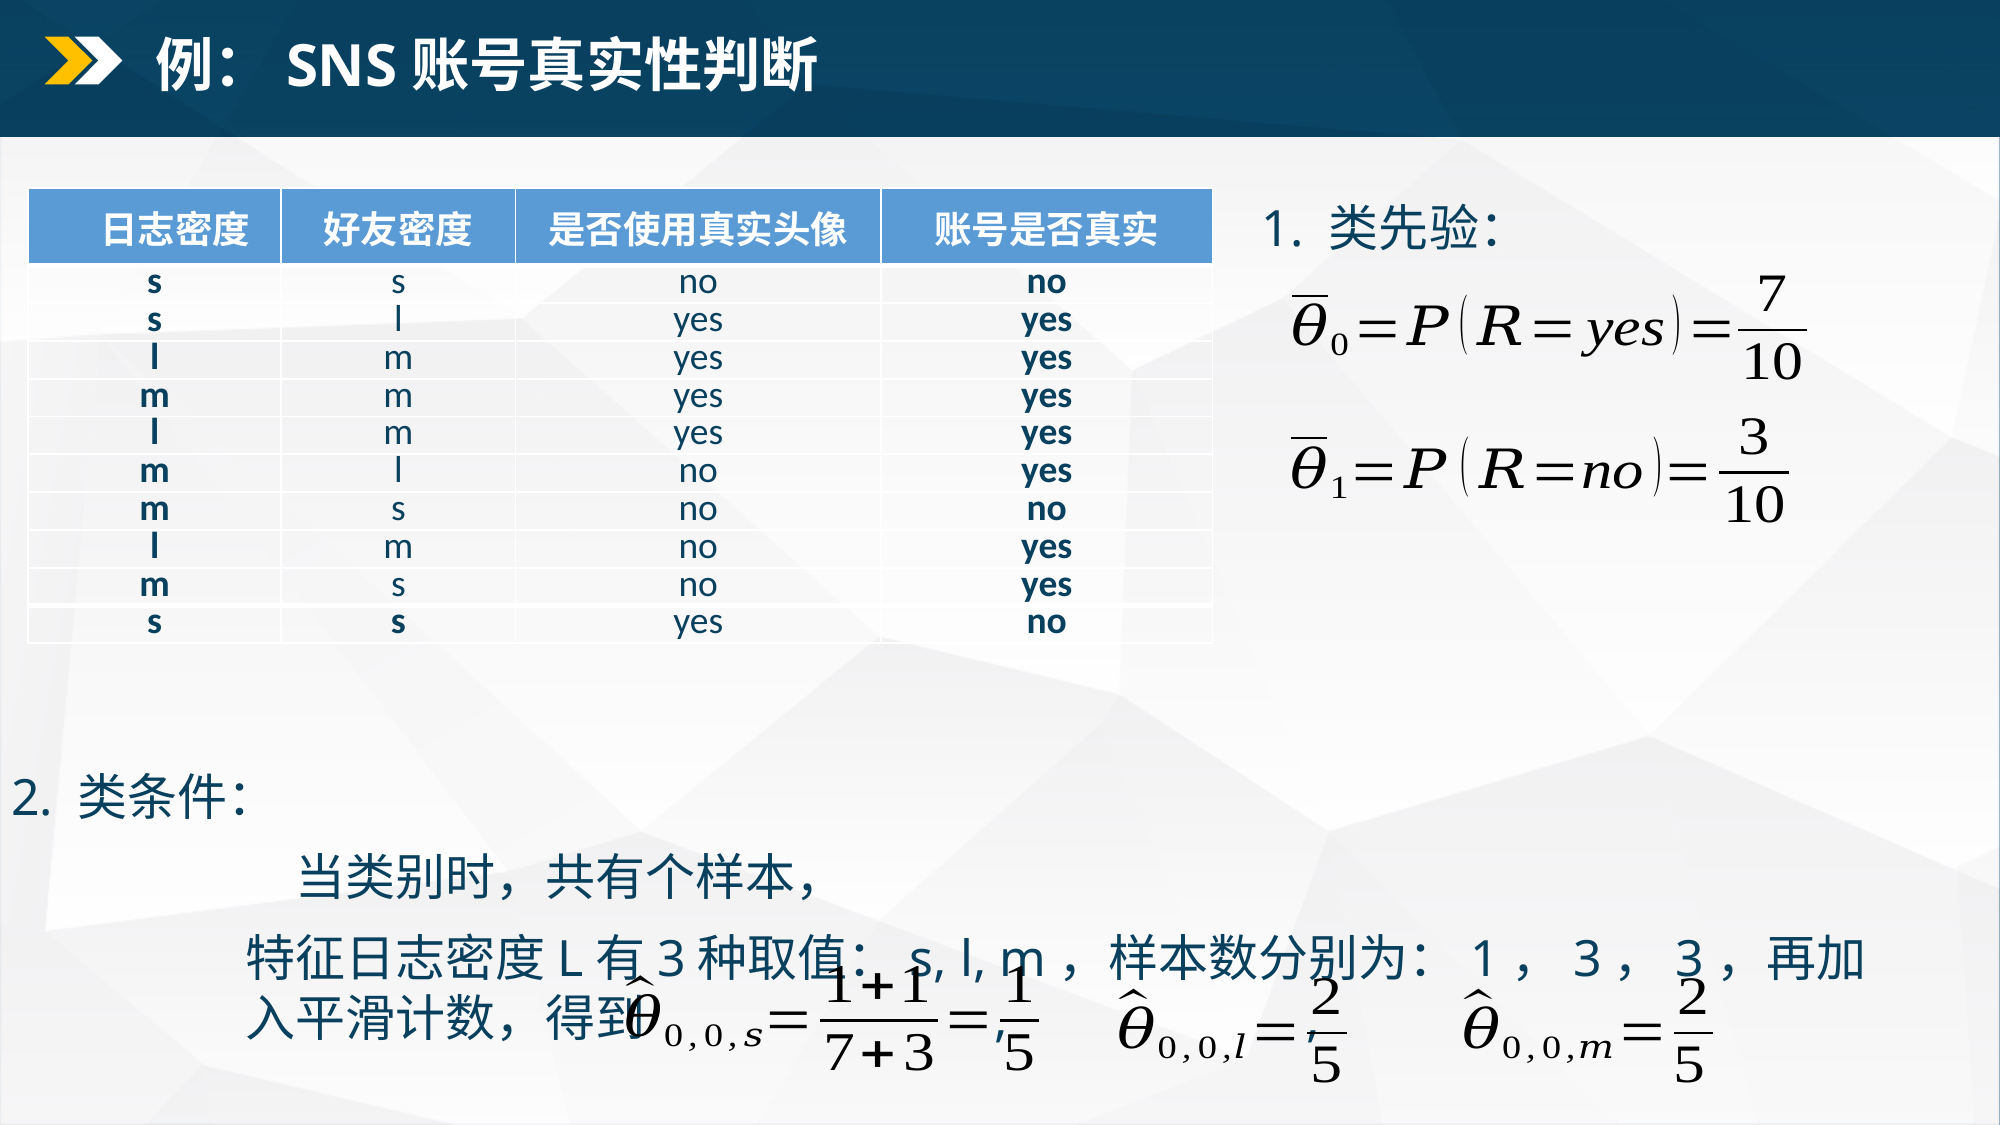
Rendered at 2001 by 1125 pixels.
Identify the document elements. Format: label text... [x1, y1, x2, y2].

picture [0, 0, 2000, 1125]
text_box 1. 类先验： [1247, 188, 1544, 264]
list 例：SNS账号真实性判断 [140, 28, 1027, 93]
text_box 2. 类条件： [0, 757, 293, 833]
